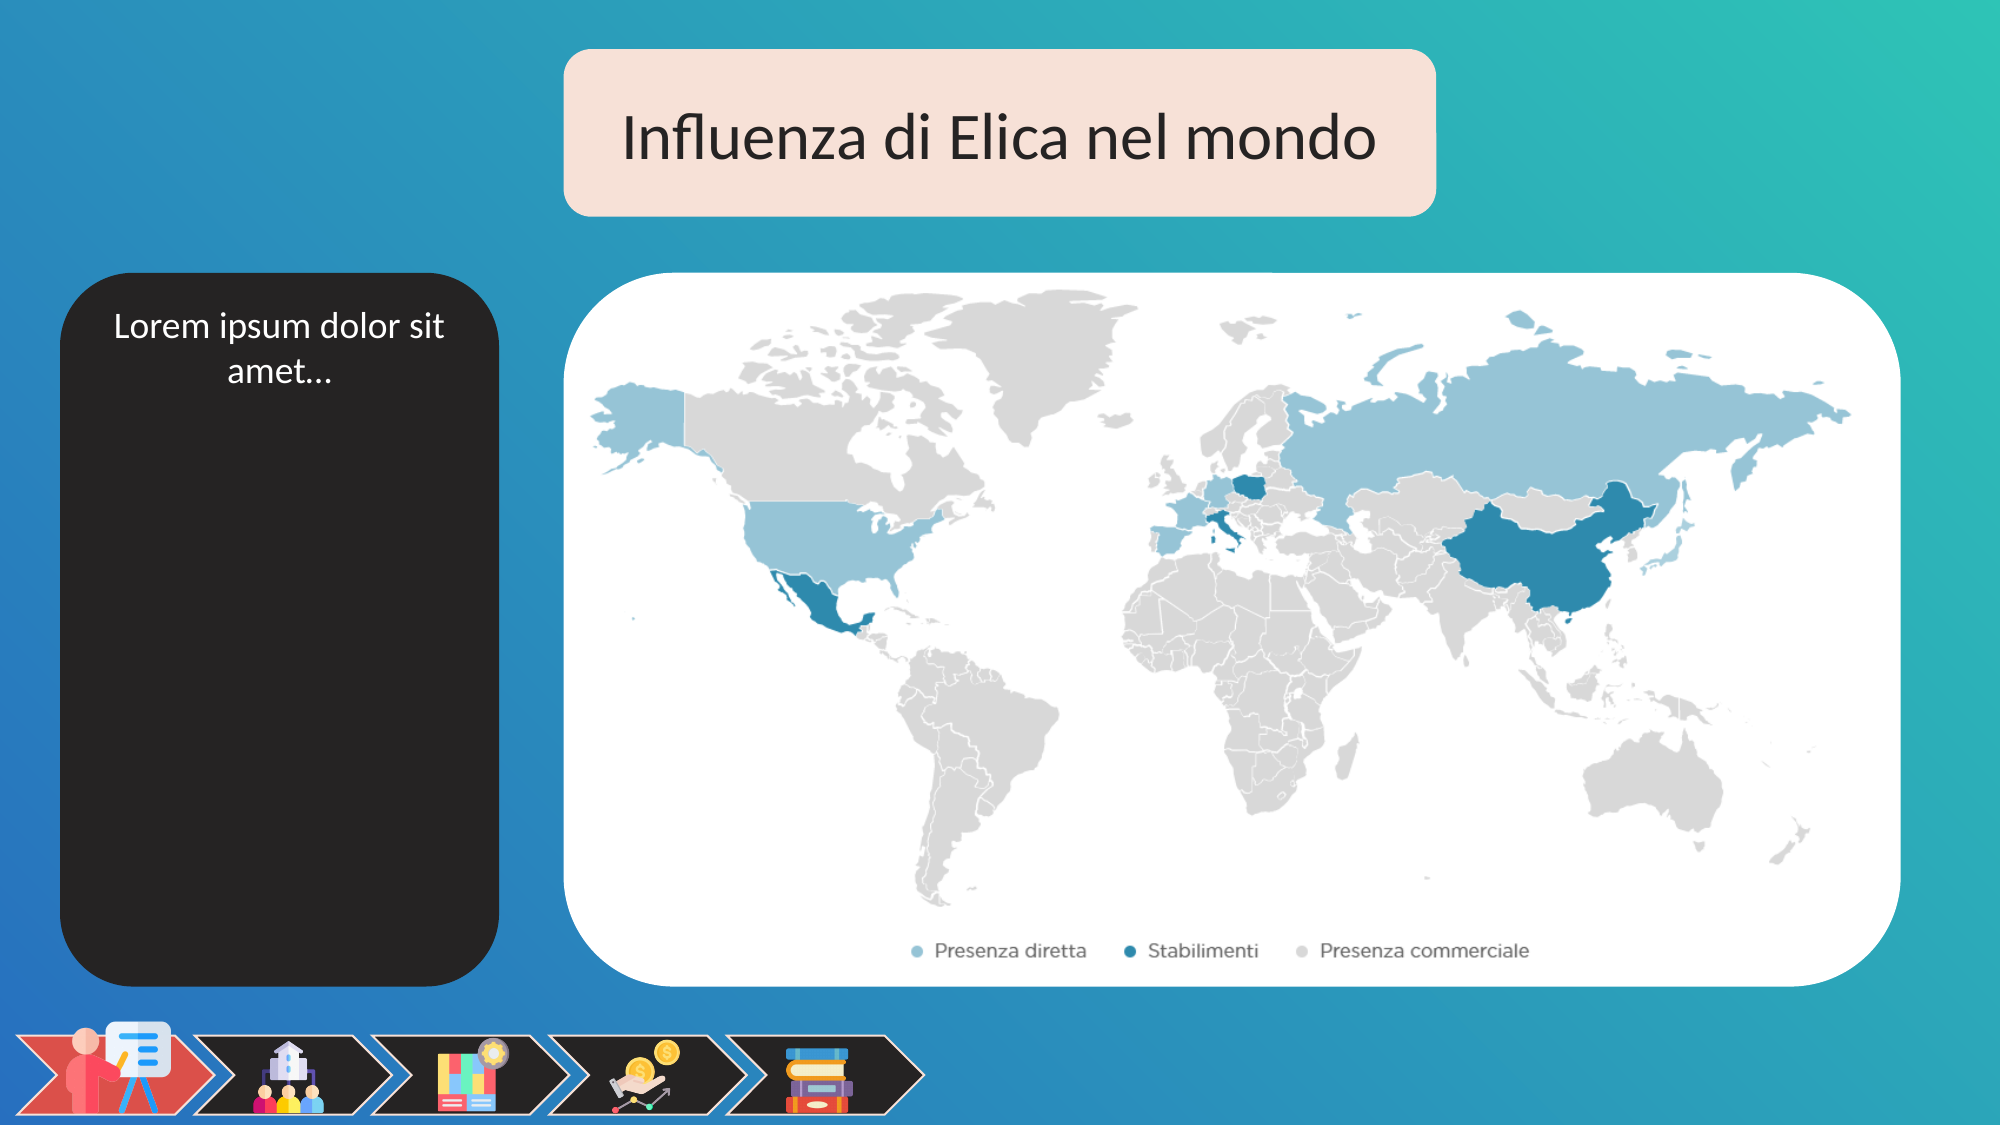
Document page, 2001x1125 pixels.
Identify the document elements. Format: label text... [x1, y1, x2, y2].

picture [605, 1037, 684, 1116]
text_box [17, 996, 925, 1125]
picture [253, 1041, 324, 1113]
picture [786, 1047, 853, 1114]
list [563, 272, 1901, 987]
picture [66, 1015, 171, 1120]
picture [434, 1035, 513, 1114]
text_box Influenza di Elica nel mondo [562, 47, 1438, 218]
text_box Lorem ipsum dolor sit amet… [58, 271, 501, 988]
